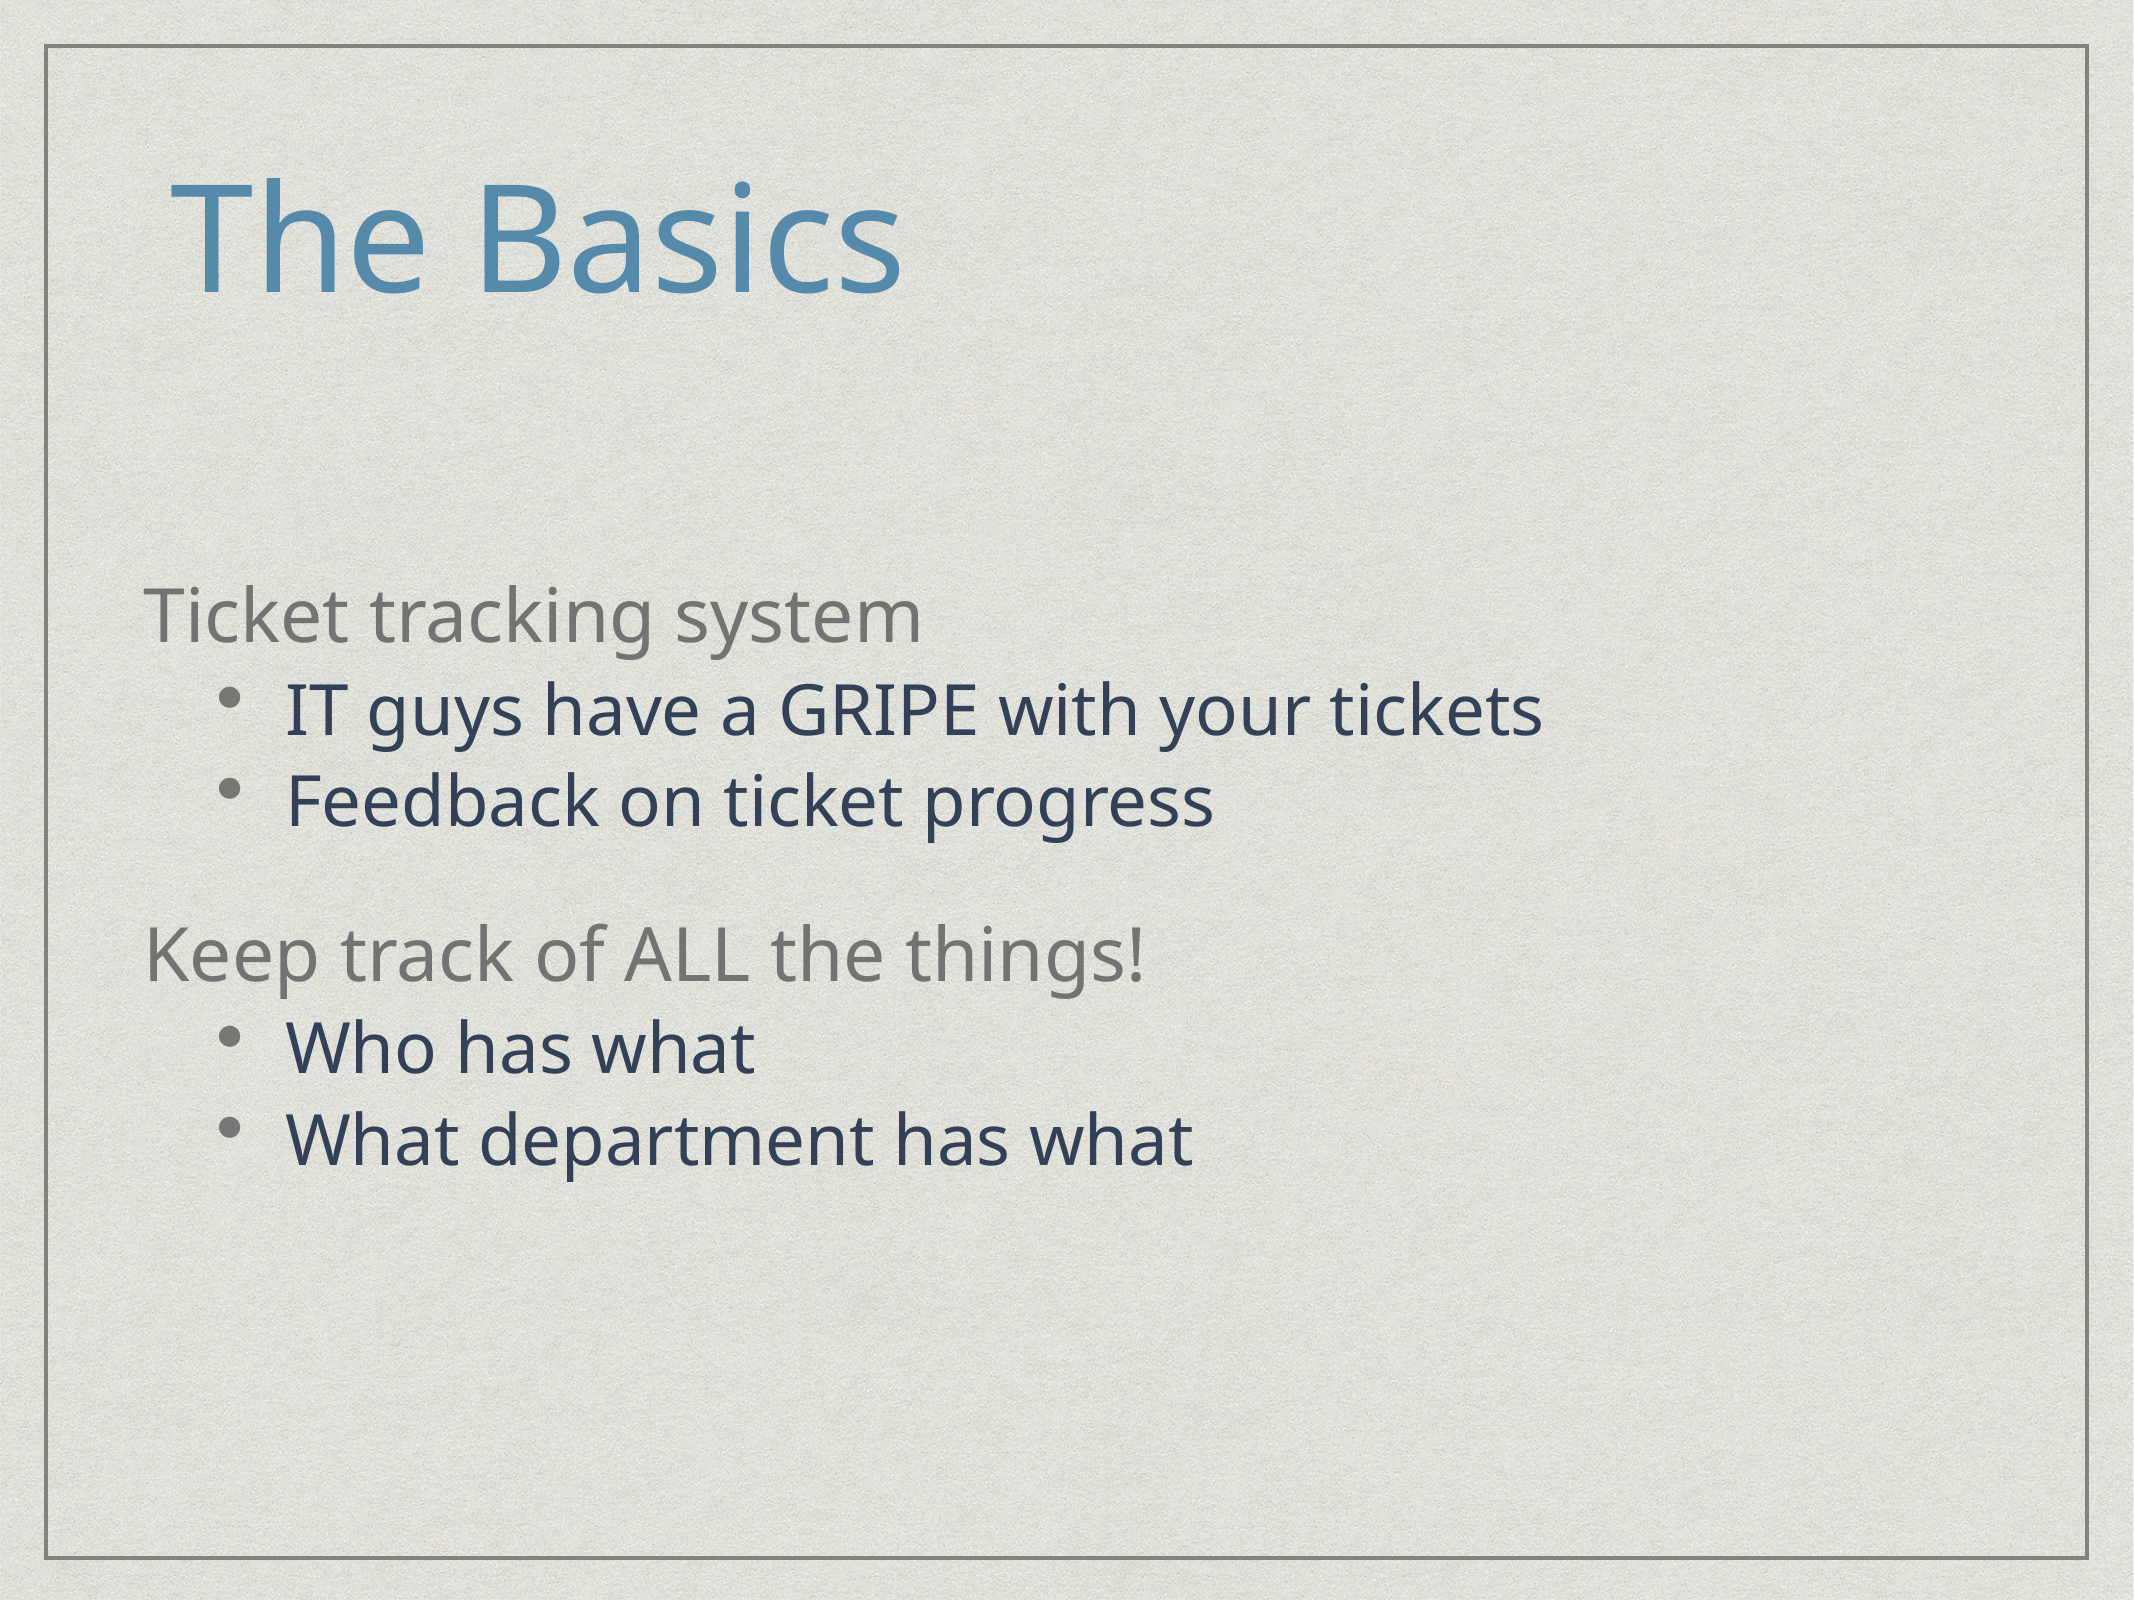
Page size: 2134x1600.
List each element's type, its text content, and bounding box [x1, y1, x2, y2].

title The Basics [170, 43, 1963, 445]
picture [0, 0, 2134, 1600]
list Ticket tracking system IT guys have a GRIPE with your tickets Feedback on ticket progress Keep track of ALL the things! Who has what What department has what [142, 404, 1936, 1343]
